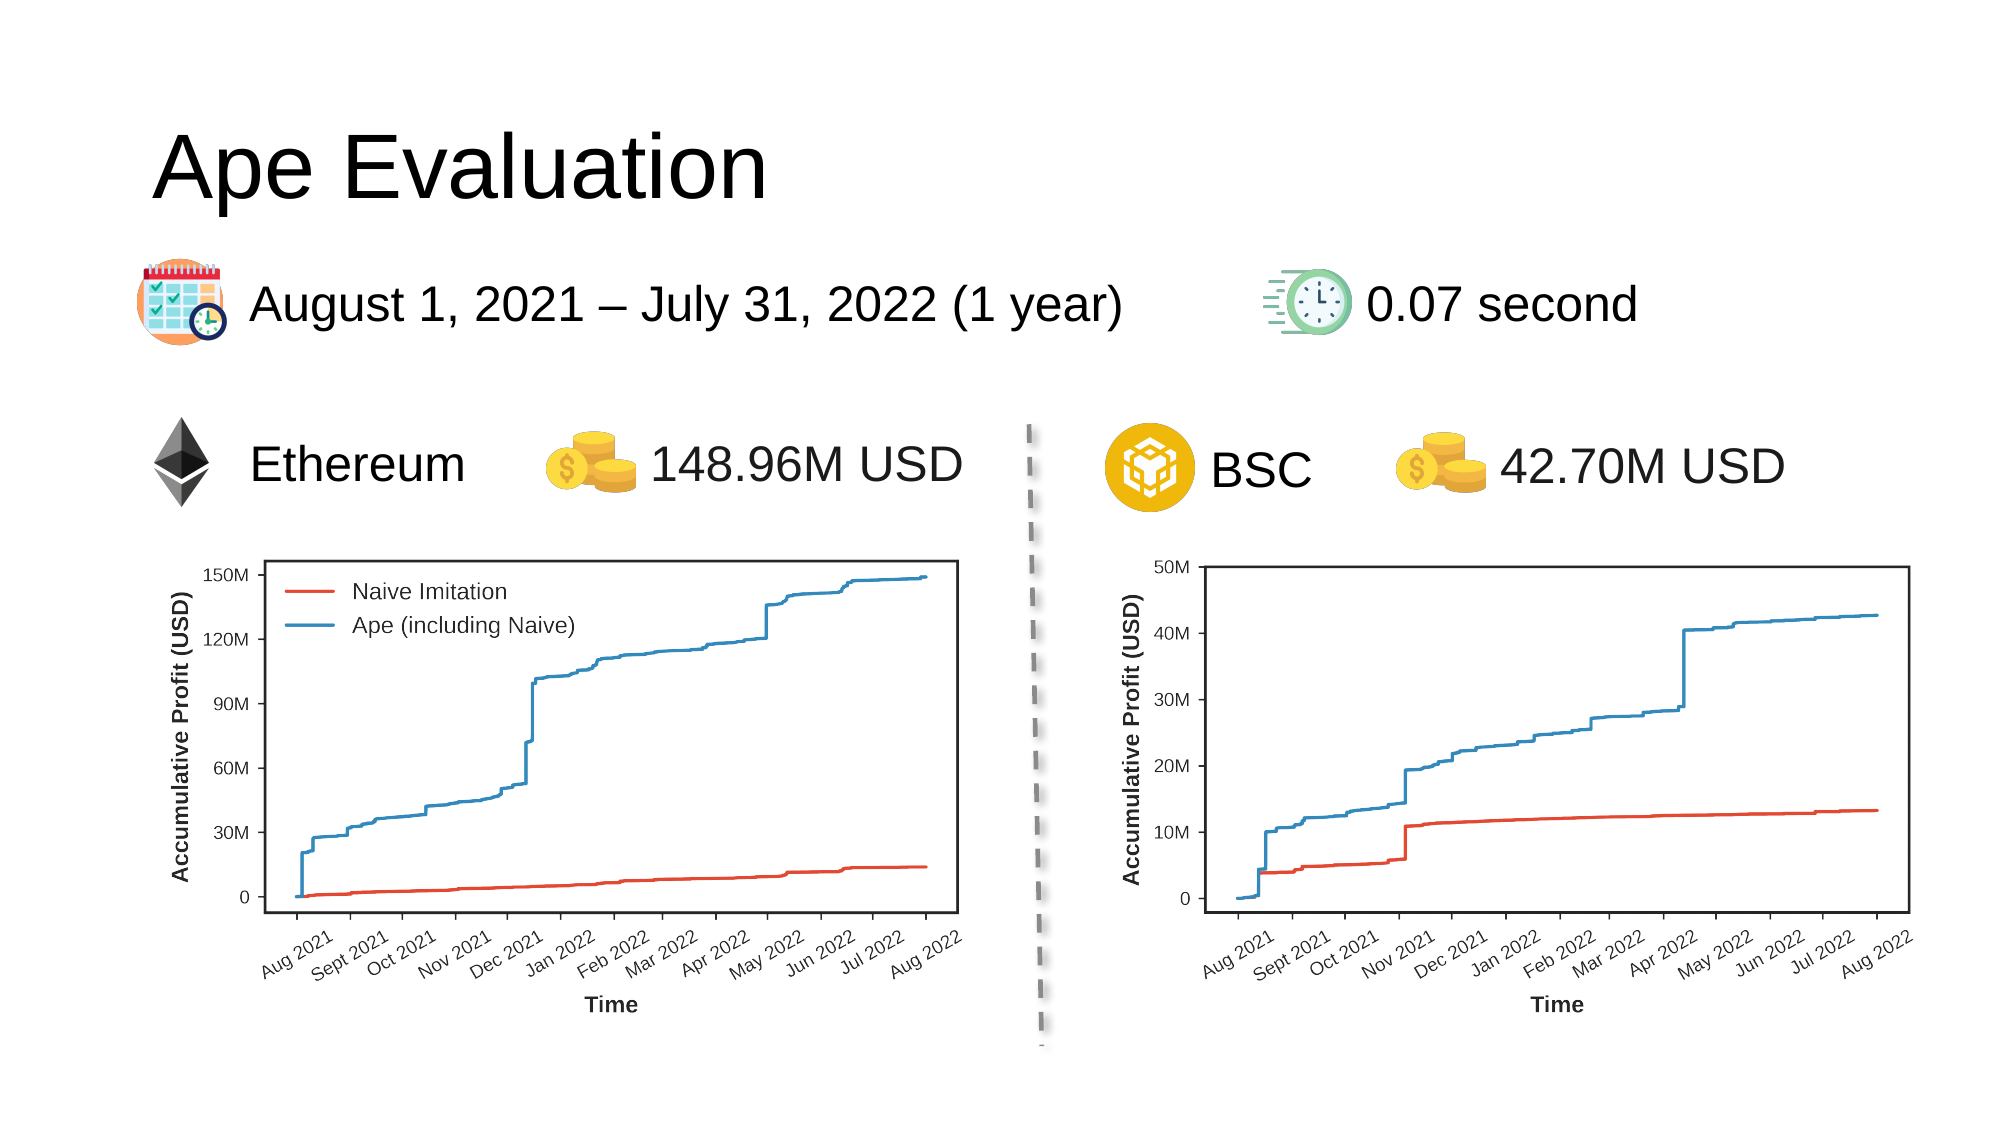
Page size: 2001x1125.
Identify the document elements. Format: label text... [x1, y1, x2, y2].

text_box 0.07 second [1352, 264, 1669, 339]
picture [1105, 423, 1195, 512]
picture [1396, 418, 1486, 507]
text_box 42.70M USD [1486, 425, 1832, 501]
picture [1263, 257, 1352, 347]
text_box Ethereum [234, 424, 490, 499]
picture [1105, 543, 1933, 1034]
title Ape Evaluation [137, 59, 1863, 278]
picture [546, 417, 636, 507]
picture [154, 417, 209, 507]
picture [154, 544, 982, 1034]
picture [137, 257, 227, 347]
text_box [1029, 424, 1042, 1047]
text_box BSC [1195, 429, 1396, 505]
text_box 148.96M USD [636, 424, 982, 499]
text_box August 1, 2021 – July 31, 2022 (1 year) [234, 264, 1141, 339]
